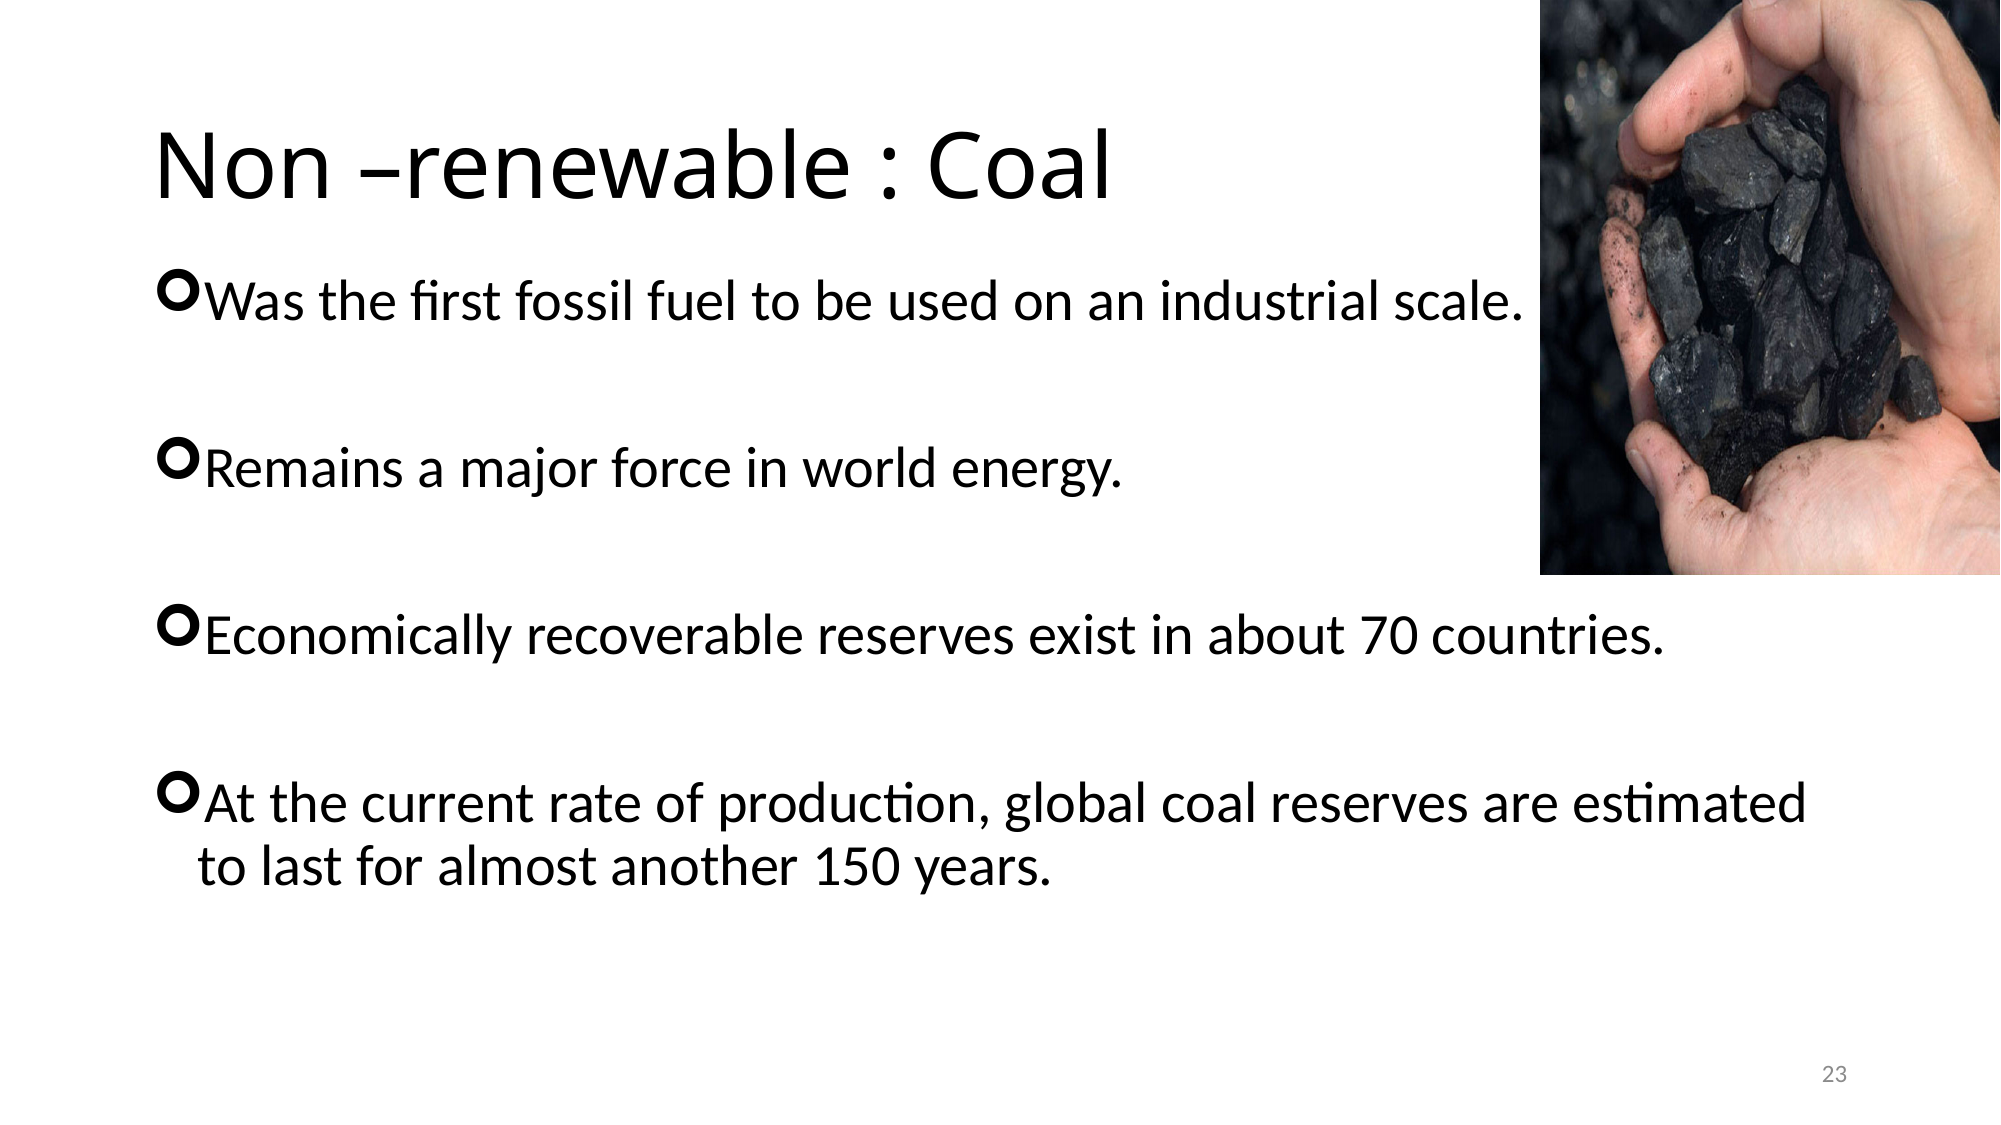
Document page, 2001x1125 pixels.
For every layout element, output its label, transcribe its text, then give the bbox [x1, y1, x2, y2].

slide_number 23 [1412, 1042, 1863, 1103]
picture [1540, 0, 2000, 575]
title Non –renewable : Coal [137, 59, 1540, 262]
list Was the first fossil fuel to be used on an industrial scale. Remains a major force in world energy. Economically recoverable reserves exist in about 70 countries. At the current rate of production, global coal reserves are estimated to last for almost another 150 years. [137, 262, 1877, 1062]
